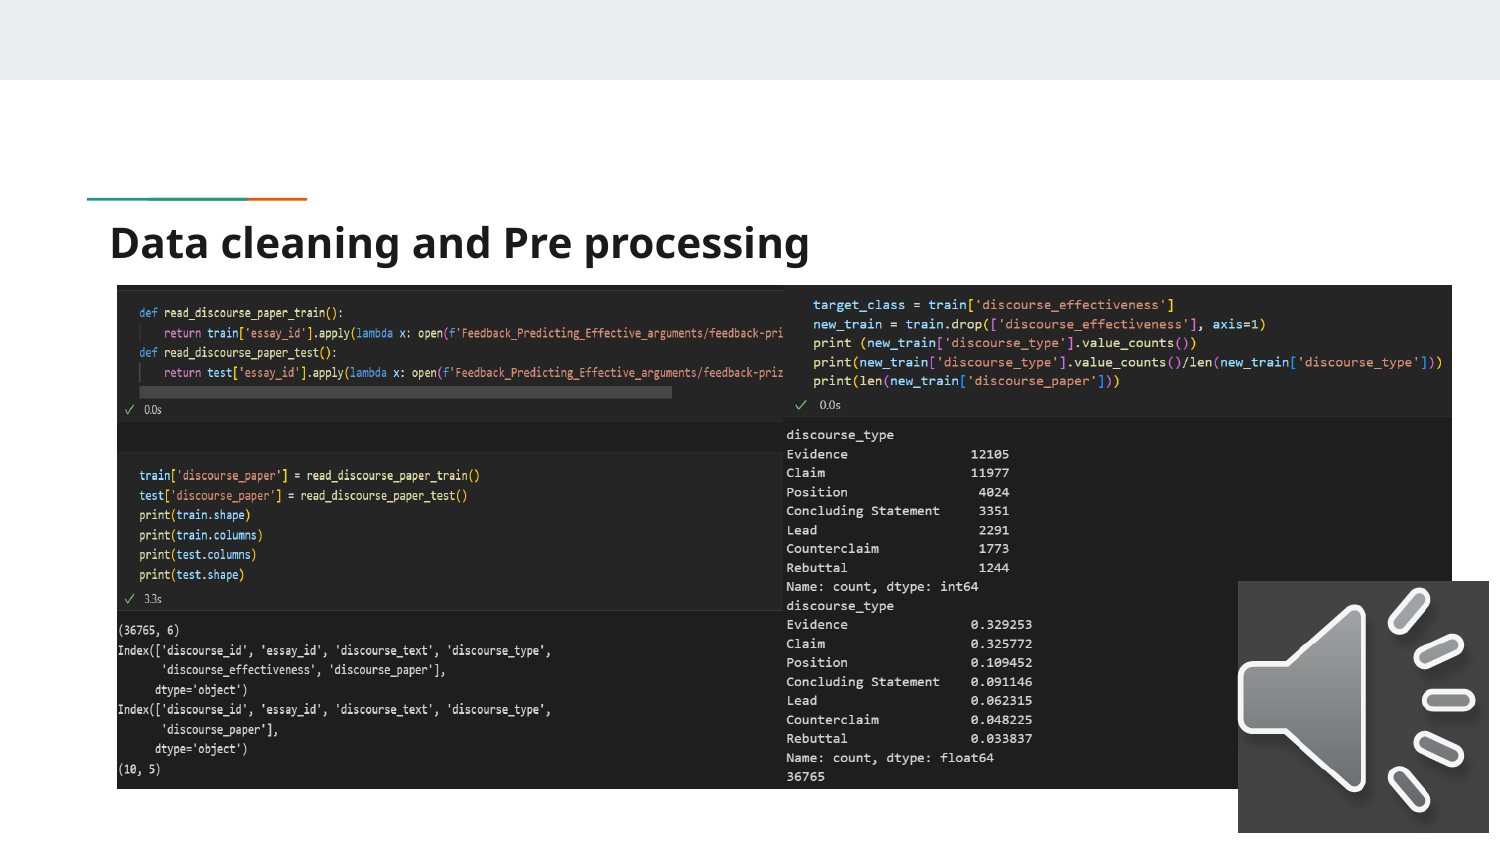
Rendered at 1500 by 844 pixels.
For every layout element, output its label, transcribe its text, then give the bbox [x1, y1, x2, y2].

picture [117, 285, 1490, 834]
title Data cleaning and Pre processing [94, 197, 1356, 286]
